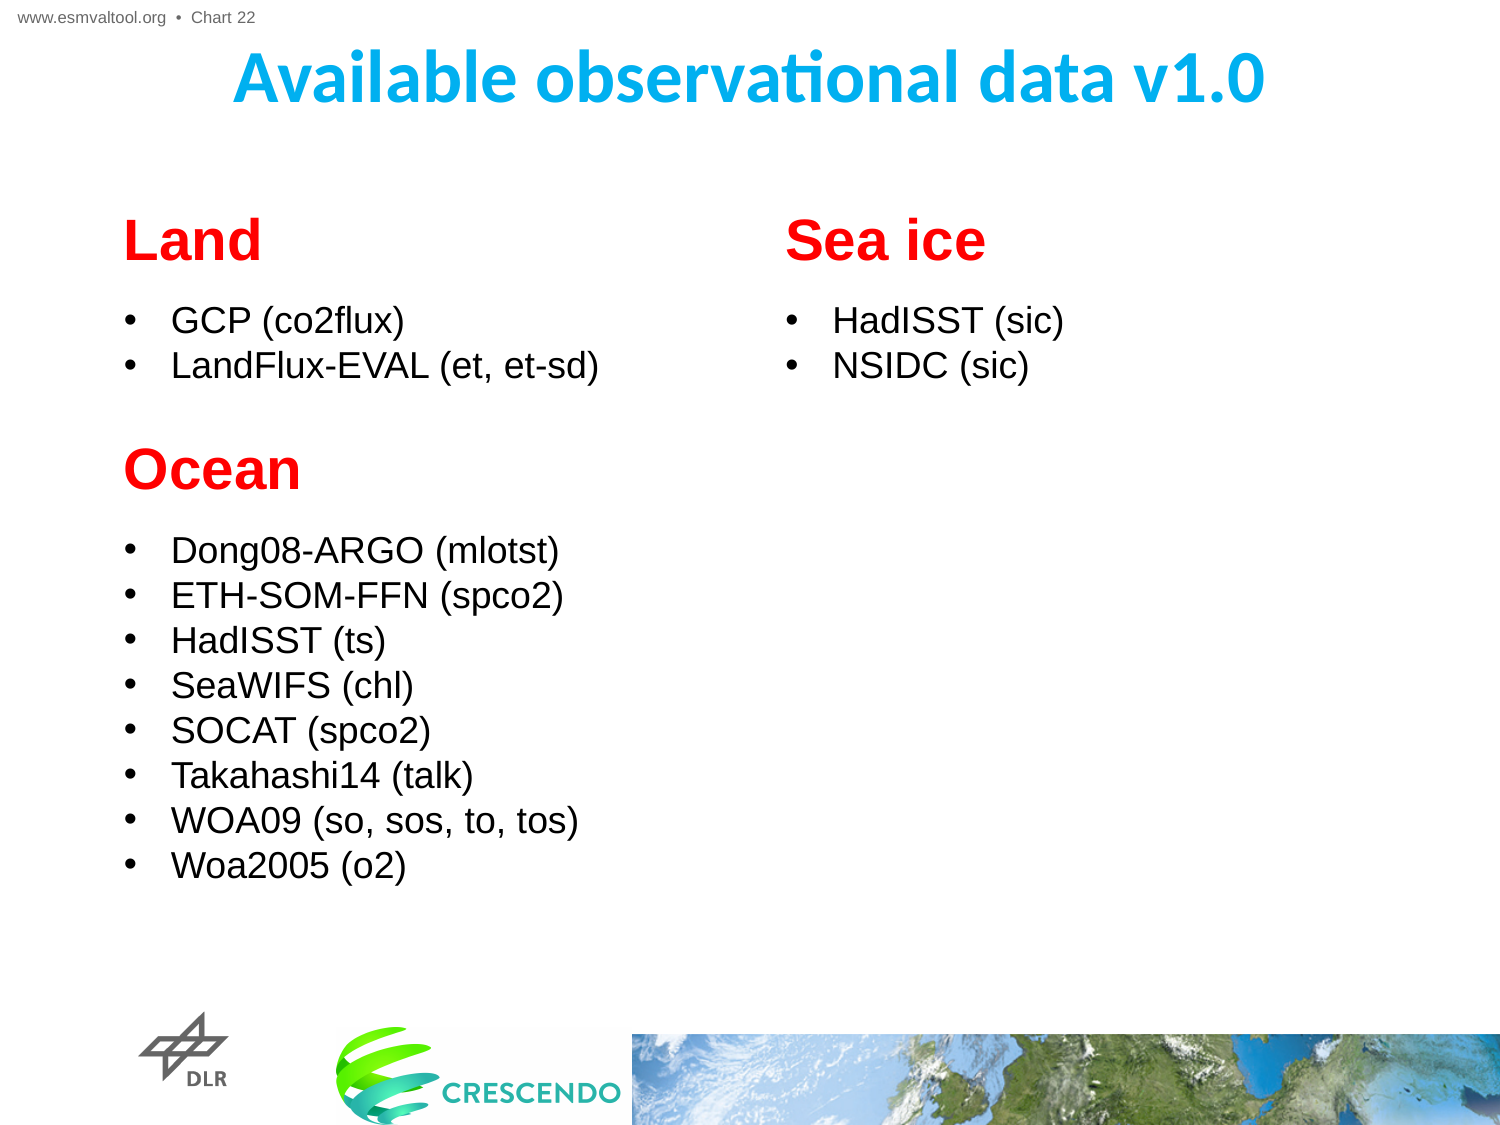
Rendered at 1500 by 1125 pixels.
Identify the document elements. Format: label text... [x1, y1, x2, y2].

picture [0, 1007, 1500, 1125]
text_box Available observational data v1.0 [74, 21, 1425, 123]
text_box Land GCP (co2flux) LandFlux-EVAL (et, et-sd) Ocean Dong08-ARGO (mlotst) ETH-SOM-FFN (spco2) HadISST (ts) SeaWIFS (chl) SOCAT (spco2) Takahashi14 (talk) WOA09 (so, sos, to, tos) Woa2005 (o2) Sea ice HadISST (sic) NSIDC (sic) [123, 201, 1447, 894]
